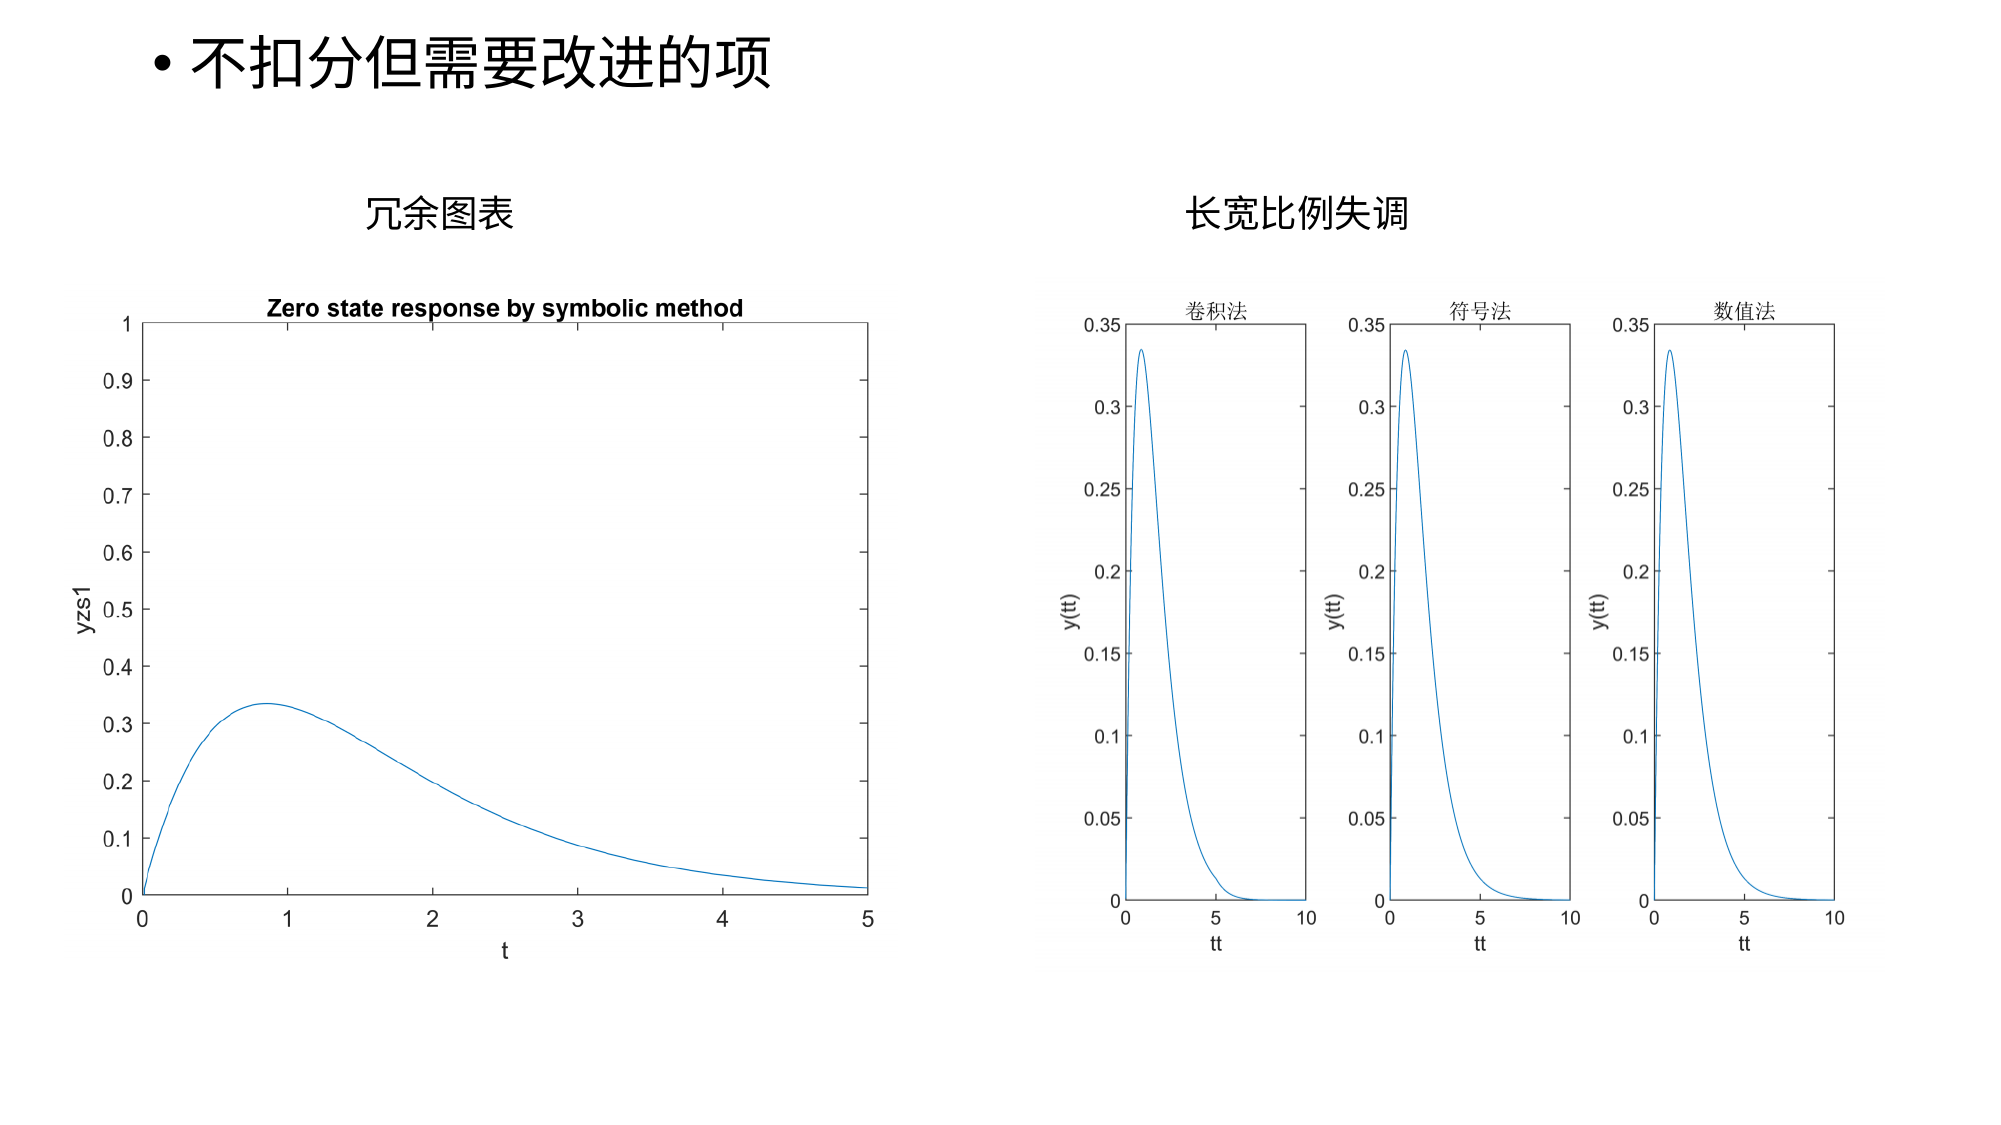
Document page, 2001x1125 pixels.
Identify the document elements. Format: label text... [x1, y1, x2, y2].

list 不扣分但需要改进的项 [137, 26, 1863, 107]
picture [64, 281, 898, 972]
text_box 冗余图表 长宽比例失调 [350, 182, 1650, 243]
picture [1034, 271, 1885, 972]
